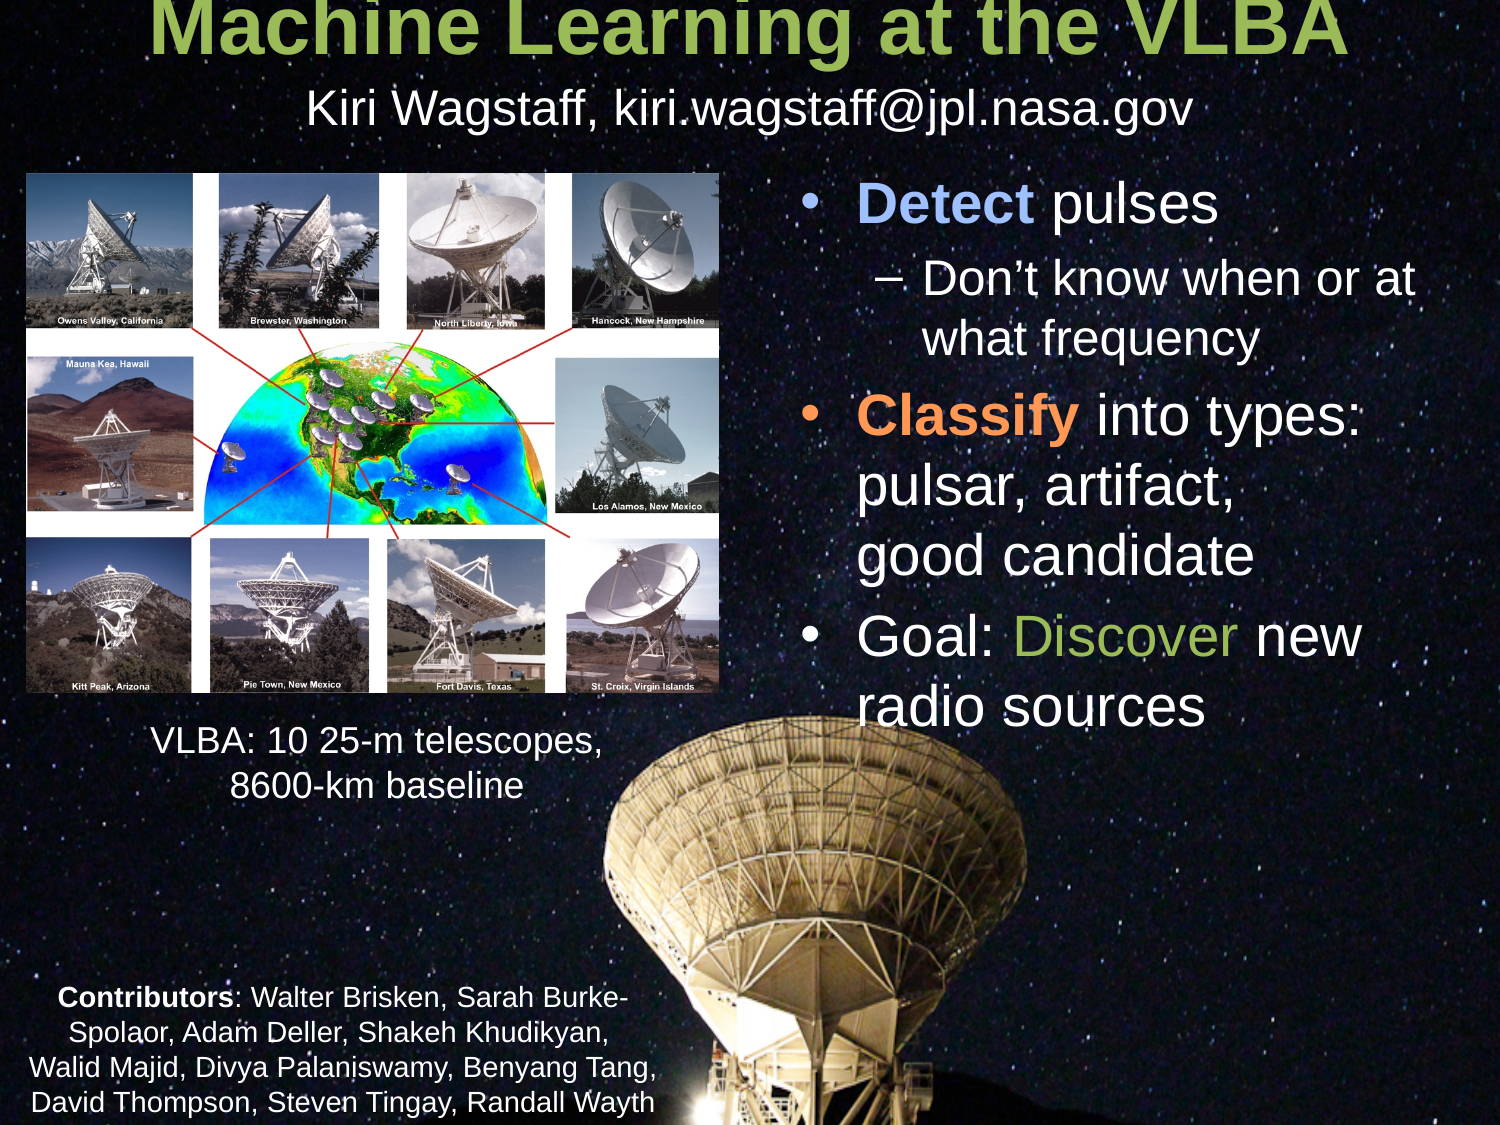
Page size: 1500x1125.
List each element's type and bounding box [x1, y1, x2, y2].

text_box [26, 173, 720, 815]
picture [0, 0, 1500, 1125]
